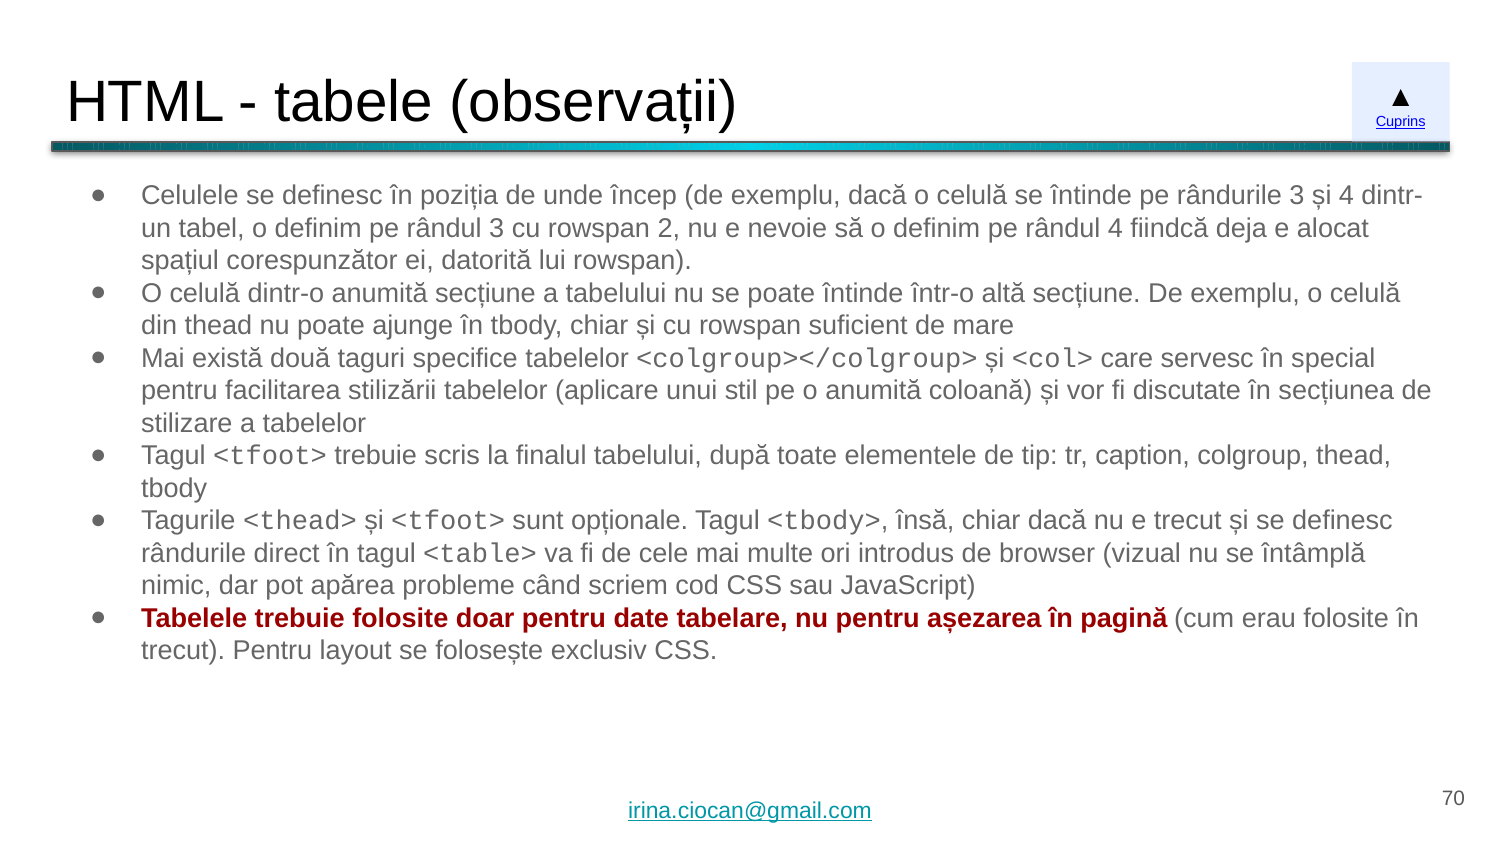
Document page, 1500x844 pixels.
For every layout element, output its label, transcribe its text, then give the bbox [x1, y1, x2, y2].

text_box irina.ciocan@gmail.com [613, 795, 889, 837]
text_box ▲ Cuprins [1351, 62, 1450, 142]
slide_number ‹#› [1389, 764, 1480, 830]
text_box Celulele se definesc în poziția de unde încep (de exemplu, dacă o celulă se întinde pe rândurile 3 și 4 dintr-un tabel, o definim pe rândul 3 cu rowspan 2, nu e nevoie să o definim pe rândul 4 fiindcă deja e alocat spațiul corespunzător ei, datorită lui rowspan). O celulă dintr-o anumită secțiune a tabelului nu se poate întinde într-o altă secțiune. De exemplu, o celulă din thead nu poate ajunge în tbody, chiar și cu rowspan suficient de mare Mai există două taguri specifice tabelelor <colgroup></colgroup> și <col> care servesc în special pentru facilitarea stilizării tabelelor (aplicare unui stil pe o anumită coloană) și vor fi discutate în secțiunea de stilizare a tabelelor Tagul <tfoot> trebuie scris la finalul tabelului, după toate elementele de tip: tr, caption, colgroup, thead, tbody Tagurile <thead> și <tfoot> sunt opționale. Tagul <tbody>, însă, chiar dacă nu e trecut și se definesc rândurile direct în tagul <table> va fi de cele mai multe ori introdus de browser (vizual nu se întâmplă nimic, dar pot apărea probleme când scriem cod CSS sau JavaScript) Tabelele trebuie folosite doar pentru date tabelare, nu pentru așezarea în pagină (cum erau folosite în trecut). Pentru layout se folosește exclusiv CSS. [51, 162, 1449, 670]
text_box [51, 141, 1450, 151]
title HTML - tabele (observații) [51, 48, 1449, 139]
